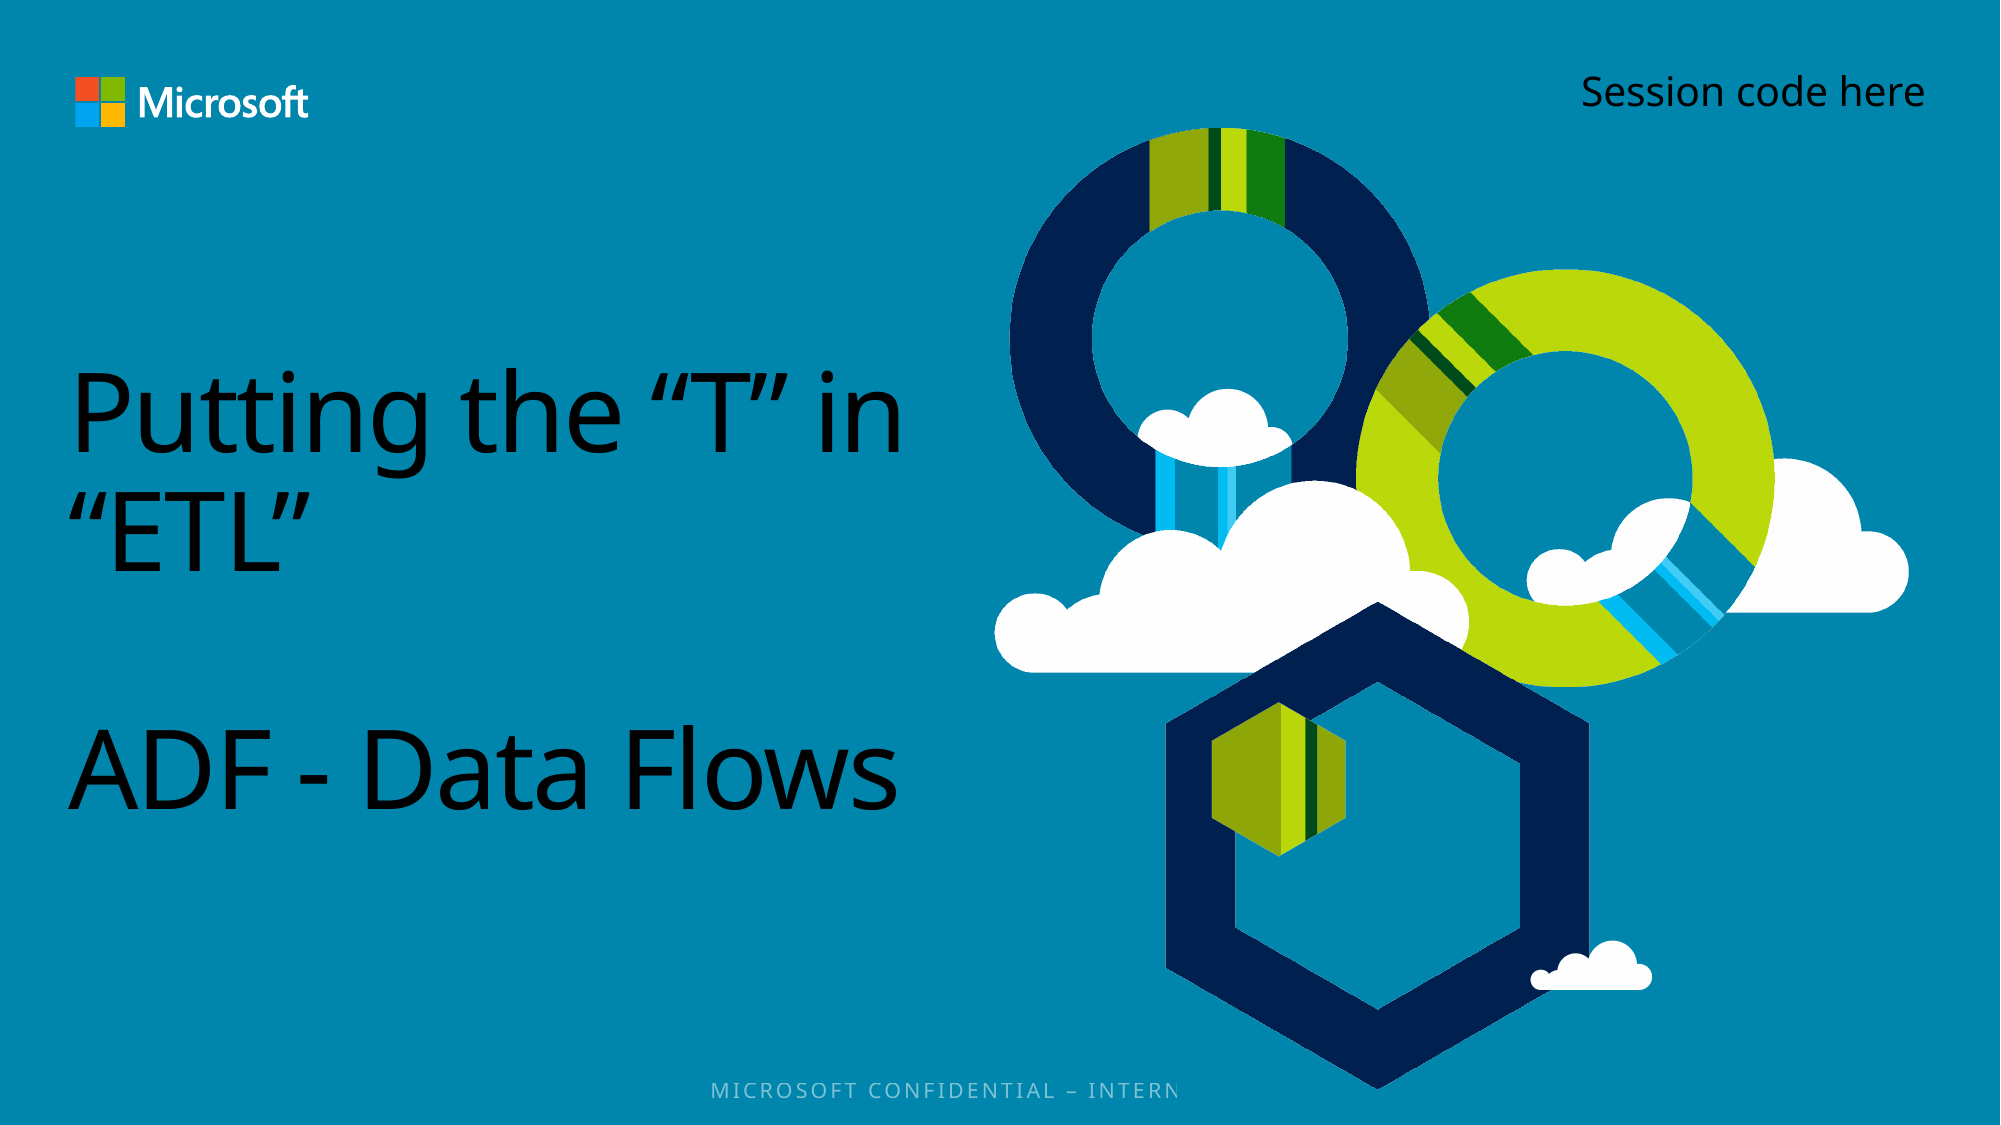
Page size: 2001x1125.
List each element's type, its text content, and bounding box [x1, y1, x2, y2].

picture [538, 750, 584, 809]
picture [369, 731, 430, 808]
picture [441, 750, 487, 809]
picture [70, 731, 136, 808]
picture [685, 726, 692, 808]
picture [1117, 499, 1723, 1088]
picture [148, 731, 209, 808]
picture [766, 751, 847, 808]
title Putting the “T” in “ETL” ADF - Data Flows [44, 341, 984, 636]
picture [1010, 129, 1814, 612]
picture [855, 750, 895, 809]
list Session code here [1368, 47, 1957, 141]
picture [227, 731, 269, 808]
picture [302, 776, 326, 783]
picture [631, 731, 673, 808]
picture [498, 737, 531, 809]
picture [708, 750, 761, 809]
